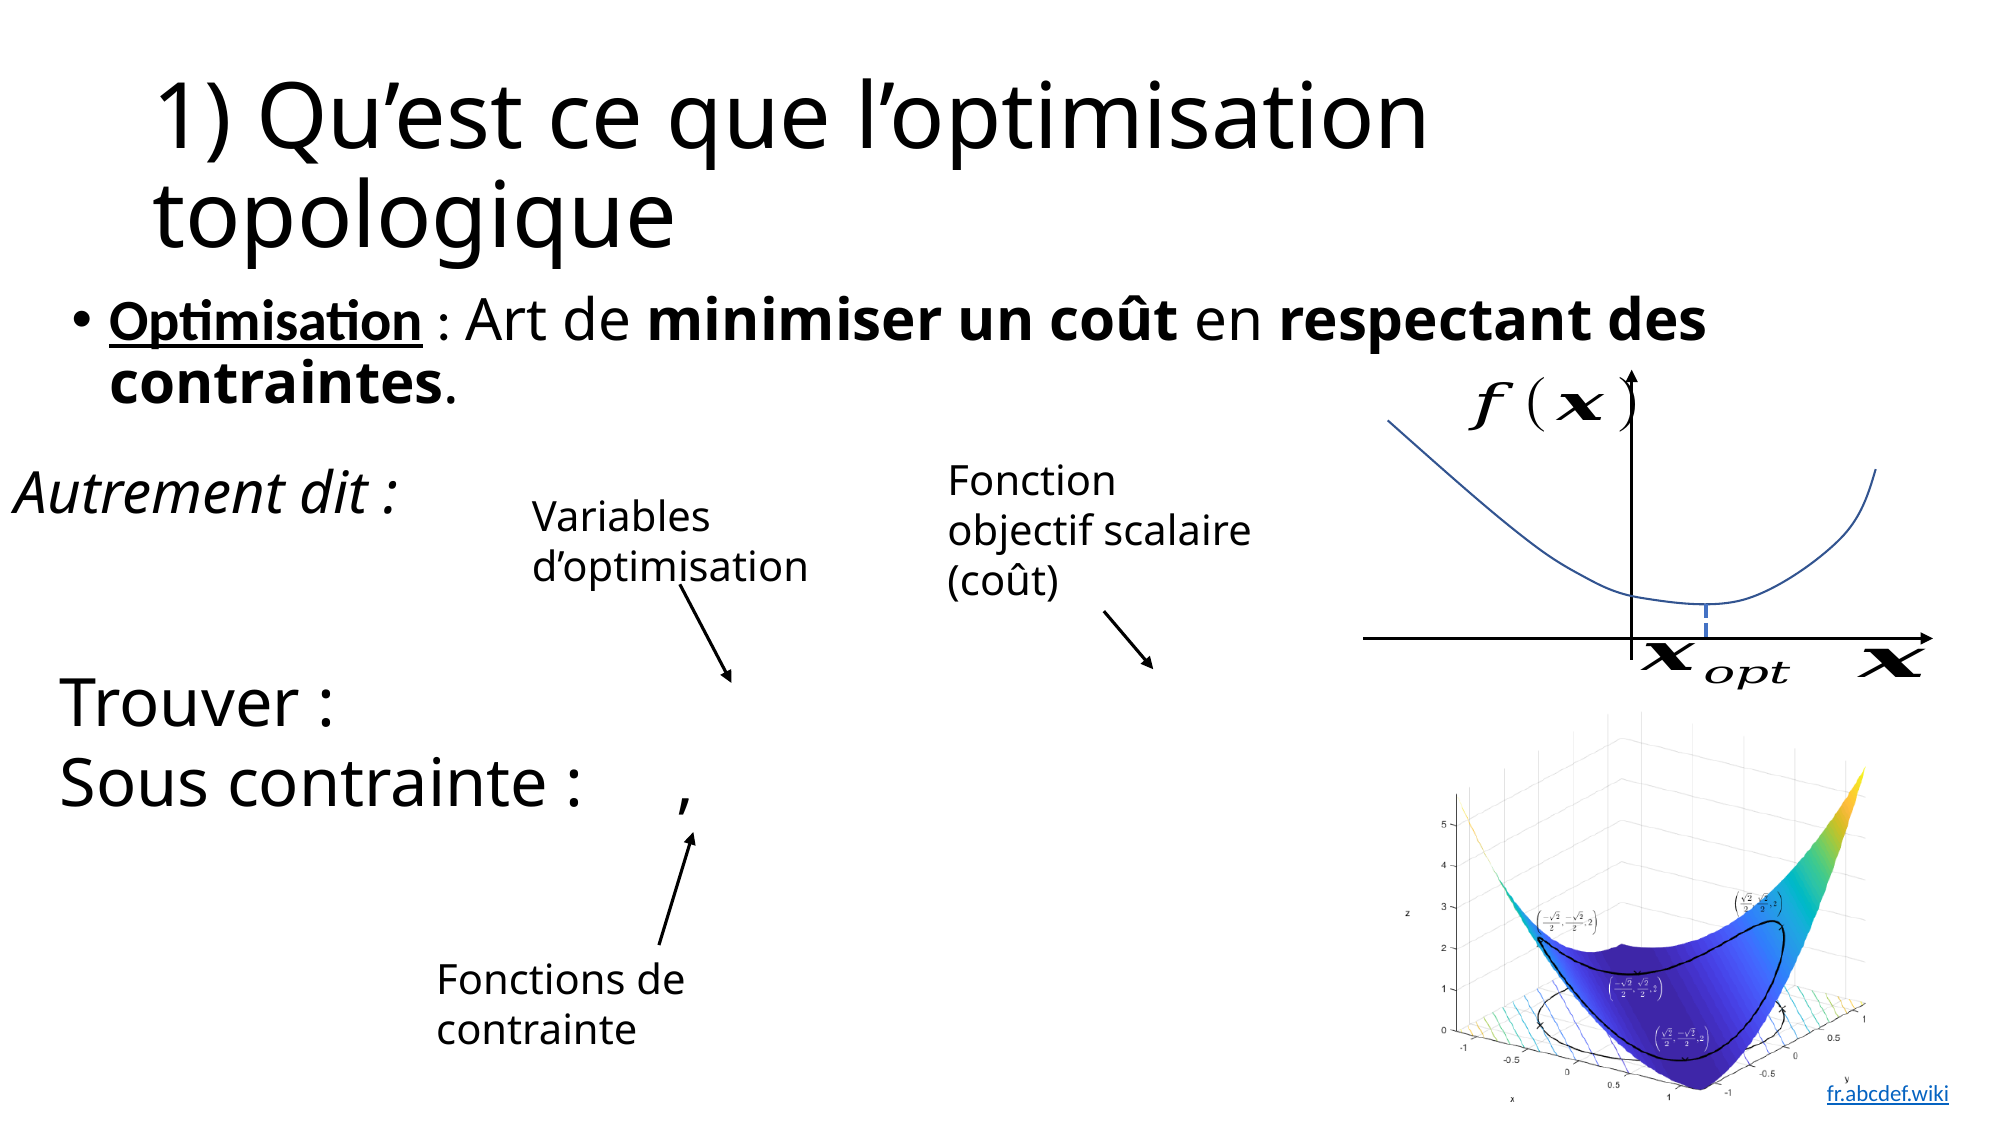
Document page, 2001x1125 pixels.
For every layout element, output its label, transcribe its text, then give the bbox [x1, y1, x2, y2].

text_box Fonction objectif scalaire (coût) [932, 446, 1275, 612]
text_box Variables d’optimisation [517, 482, 847, 598]
title 1) Qu’est ce que l’optimisation topologique [137, 59, 1863, 278]
text_box Fonctions de contrainte [421, 945, 897, 1060]
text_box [658, 832, 694, 945]
picture [1387, 691, 1916, 1115]
text_box fr.abcdef.wiki [1916, 1071, 1974, 1114]
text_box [1363, 369, 1934, 691]
list Optimisation : Art de minimiser un coût en respectant des contraintes. [56, 282, 1945, 392]
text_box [679, 584, 732, 683]
text_box Autrement dit : [0, 448, 593, 533]
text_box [1103, 562, 1154, 670]
